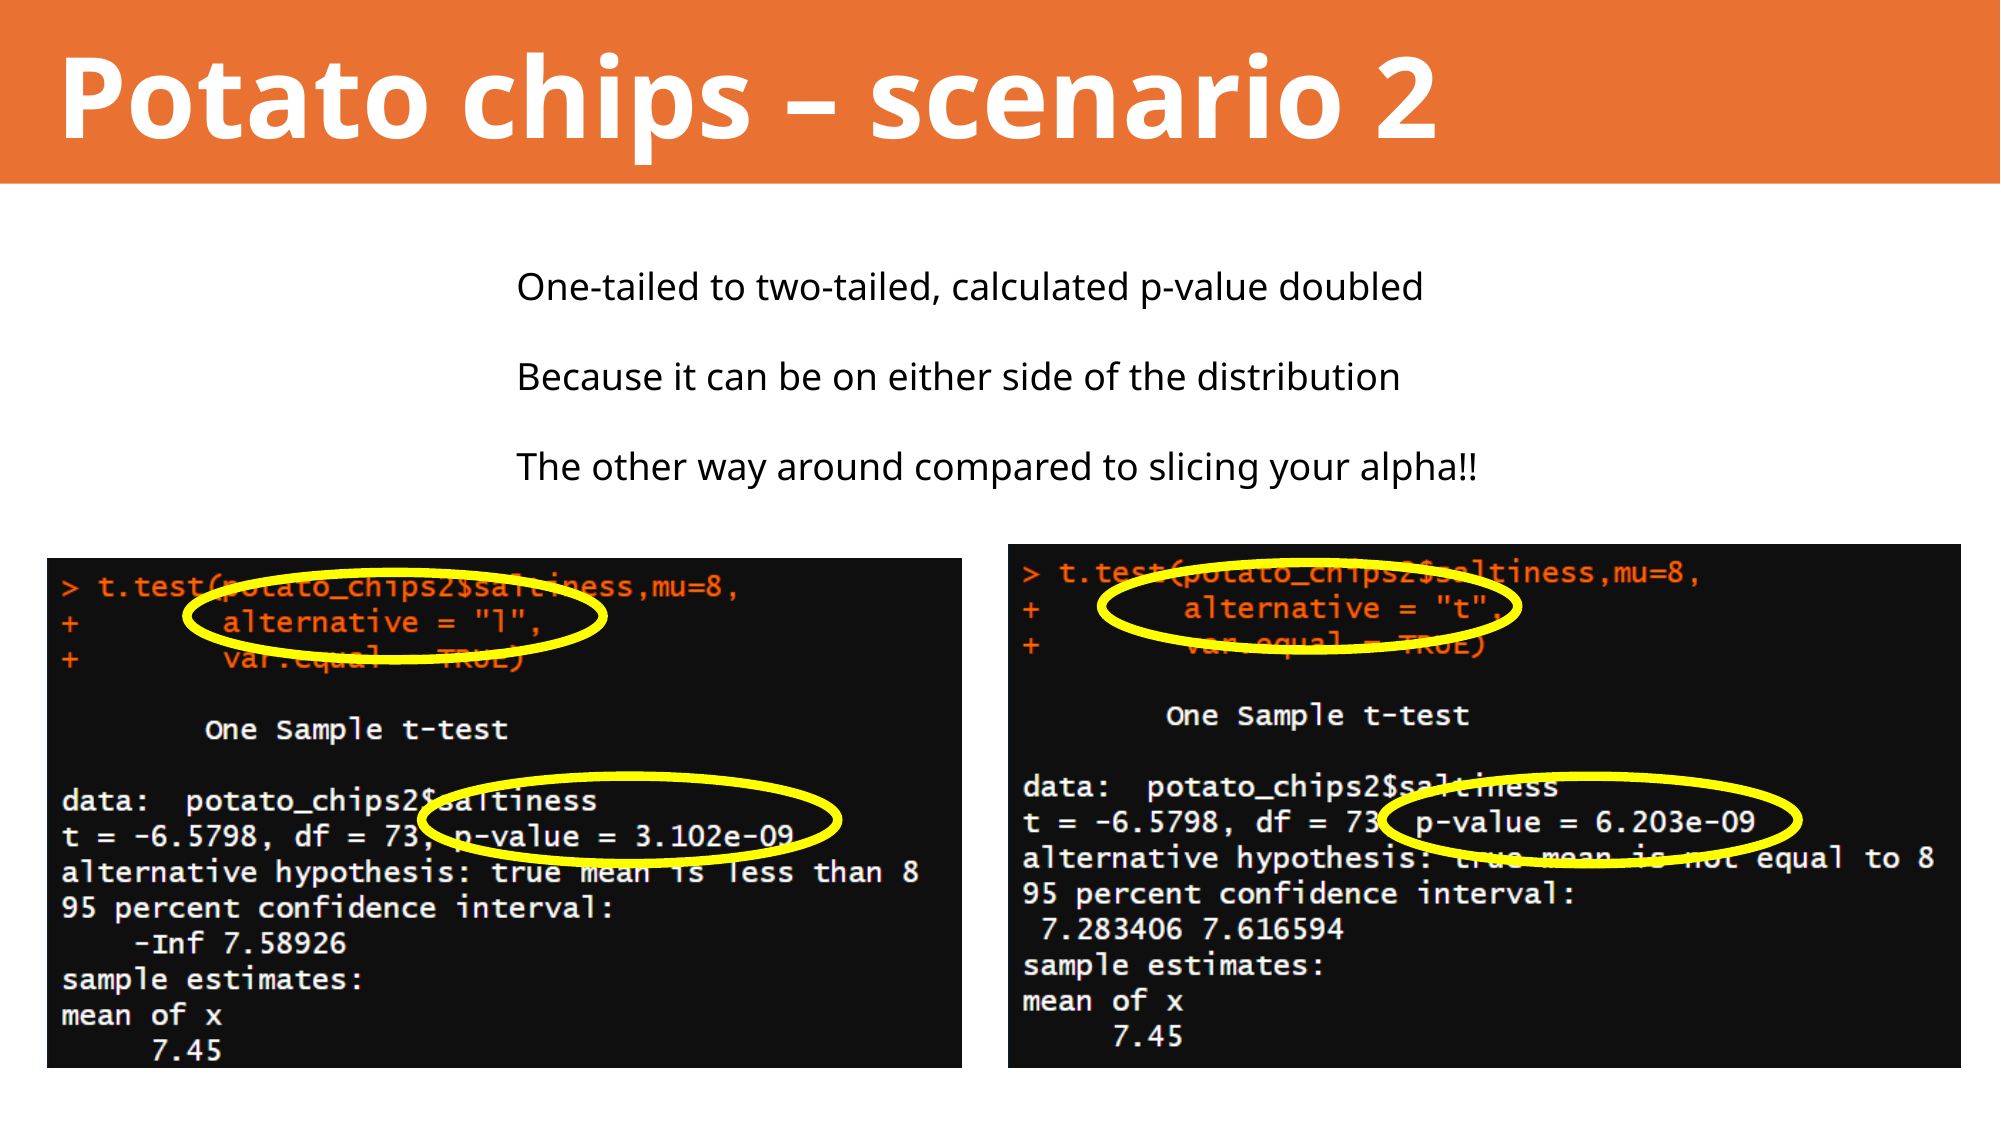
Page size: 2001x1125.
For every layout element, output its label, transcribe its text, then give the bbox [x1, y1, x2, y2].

picture [46, 558, 963, 1068]
text_box One-tailed to two-tailed, calculated p-value doubled Because it can be on either side of the distribution The other way around compared to slicing your alpha!! [501, 210, 1628, 495]
text_box [0, 0, 2000, 185]
picture [1008, 543, 1961, 1068]
text_box Potato chips – scenario 2 [41, 0, 1767, 171]
